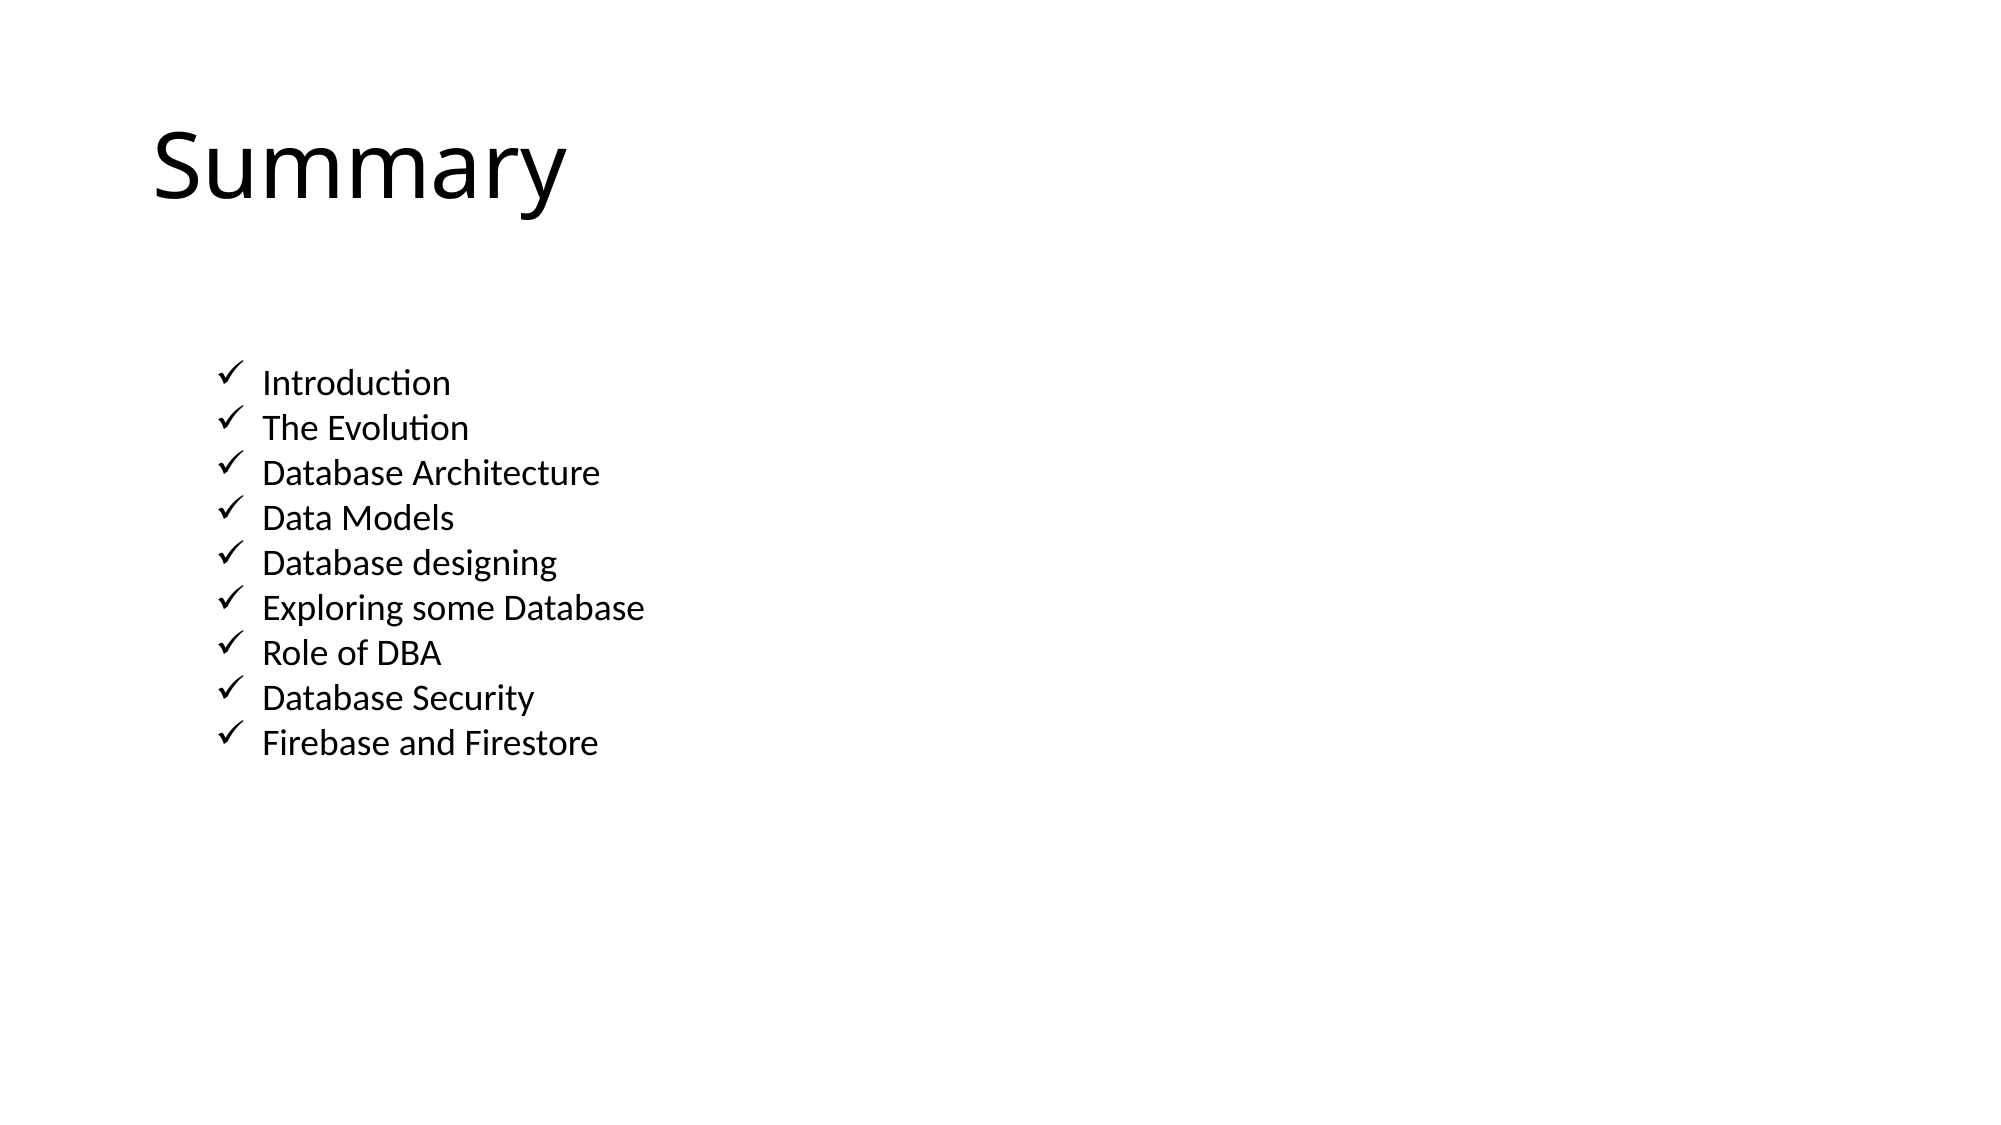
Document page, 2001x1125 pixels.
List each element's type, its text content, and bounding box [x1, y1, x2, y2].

text_box Introduction The Evolution Database Architecture Data Models Database designing Exploring some Database Role of DBA Database Security Firebase and Firestore [200, 350, 1501, 771]
title Summary [137, 59, 1863, 278]
